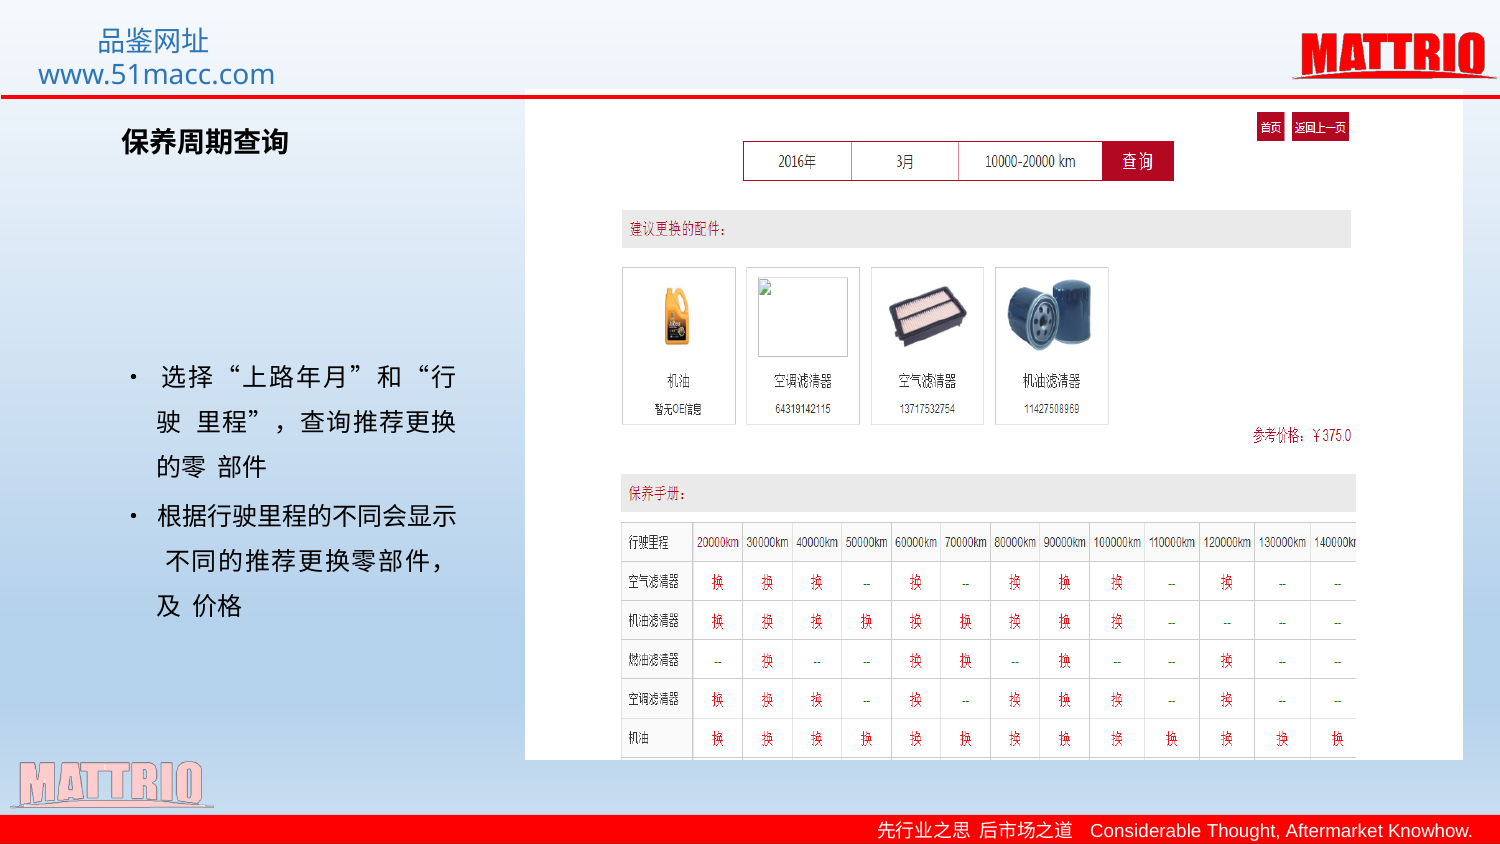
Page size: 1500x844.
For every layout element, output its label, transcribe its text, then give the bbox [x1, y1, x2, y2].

picture [0, 0, 1500, 814]
text_box [0, 814, 1500, 844]
text_box 品鉴网址www.51macc.com [0, 15, 318, 98]
text_box 先行业之思 后市场之道 Considerable Thought, Aftermarket Knowhow. [874, 820, 1477, 842]
text_box [0, 755, 226, 814]
text_box [1282, 26, 1500, 85]
text_box 保养周期查询 [119, 124, 293, 158]
text_box • 选择“上路年月”和“行驶 里程”，查询推荐更换的零 部件 • 根据行驶里程的不同会显示 不同的推荐更换零部件，及 价格 [119, 346, 458, 621]
